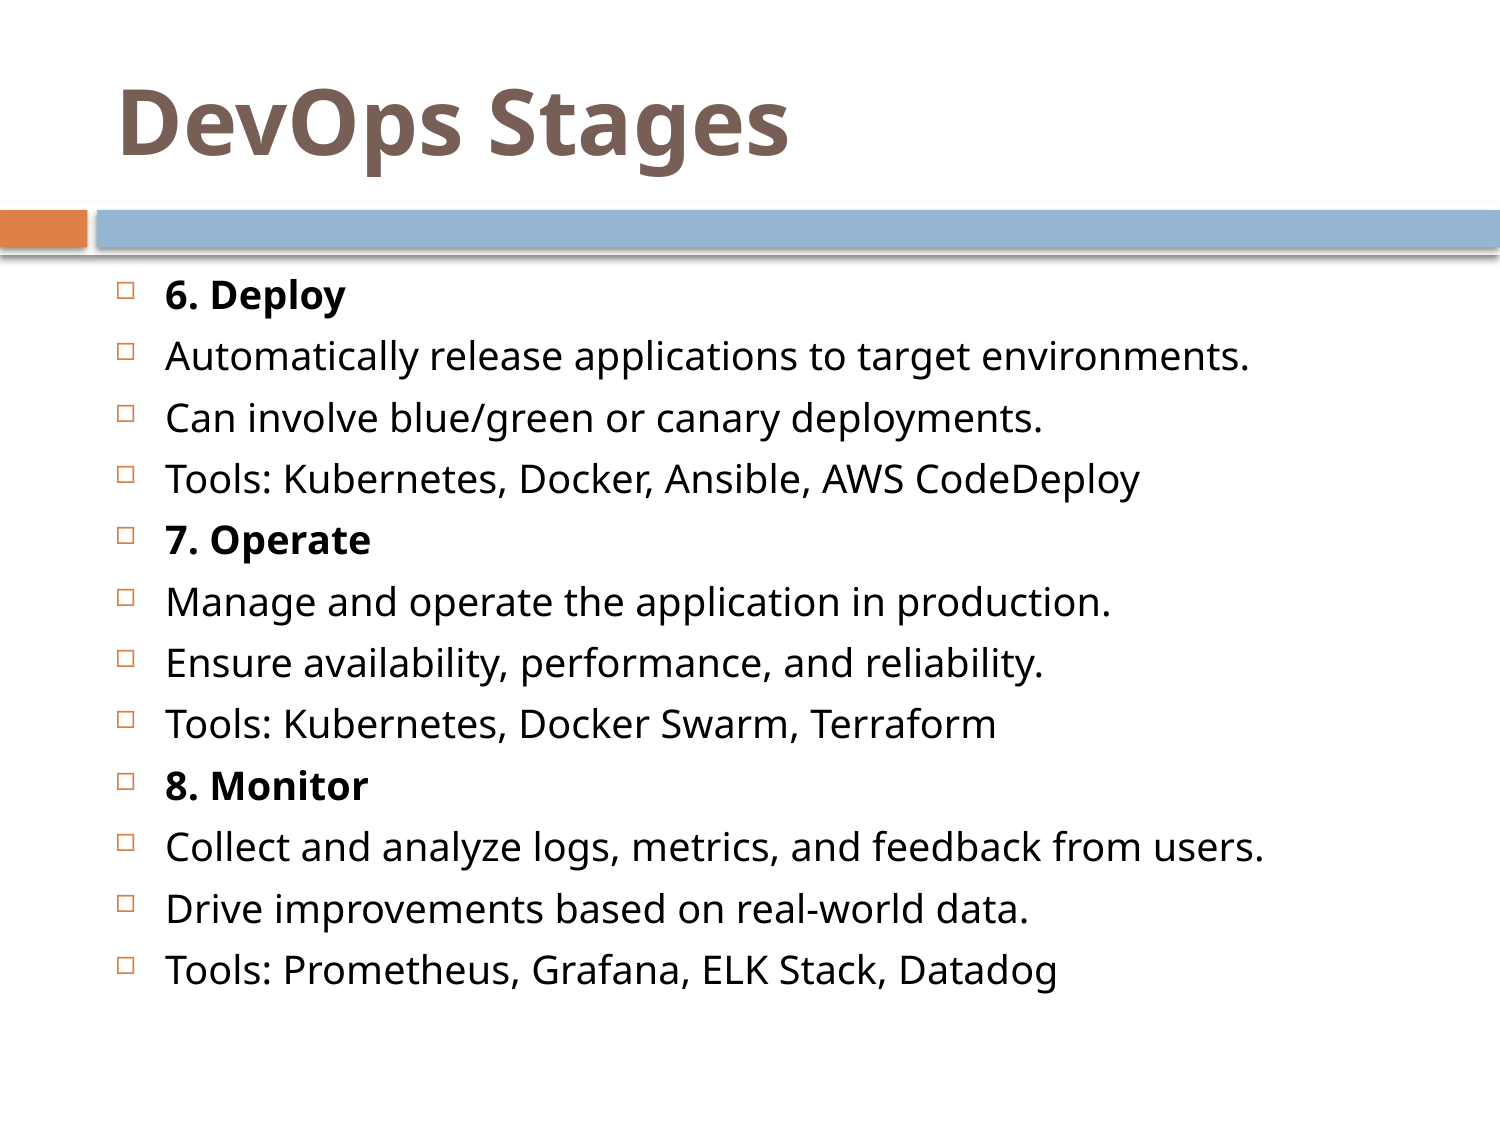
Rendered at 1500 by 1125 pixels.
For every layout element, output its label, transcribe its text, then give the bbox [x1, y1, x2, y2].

title DevOps Stages [100, 37, 1438, 200]
list 6. Deploy Automatically release applications to target environments. Can involve blue/green or canary deployments. Tools: Kubernetes, Docker, Ansible, AWS CodeDeploy 7. Operate Manage and operate the application in production. Ensure availability, performance, and reliability. Tools: Kubernetes, Docker Swarm, Terraform 8. Monitor Collect and analyze logs, metrics, and feedback from users. Drive improvements based on real-world data. Tools: Prometheus, Grafana, ELK Stack, Datadog [100, 262, 1438, 1000]
